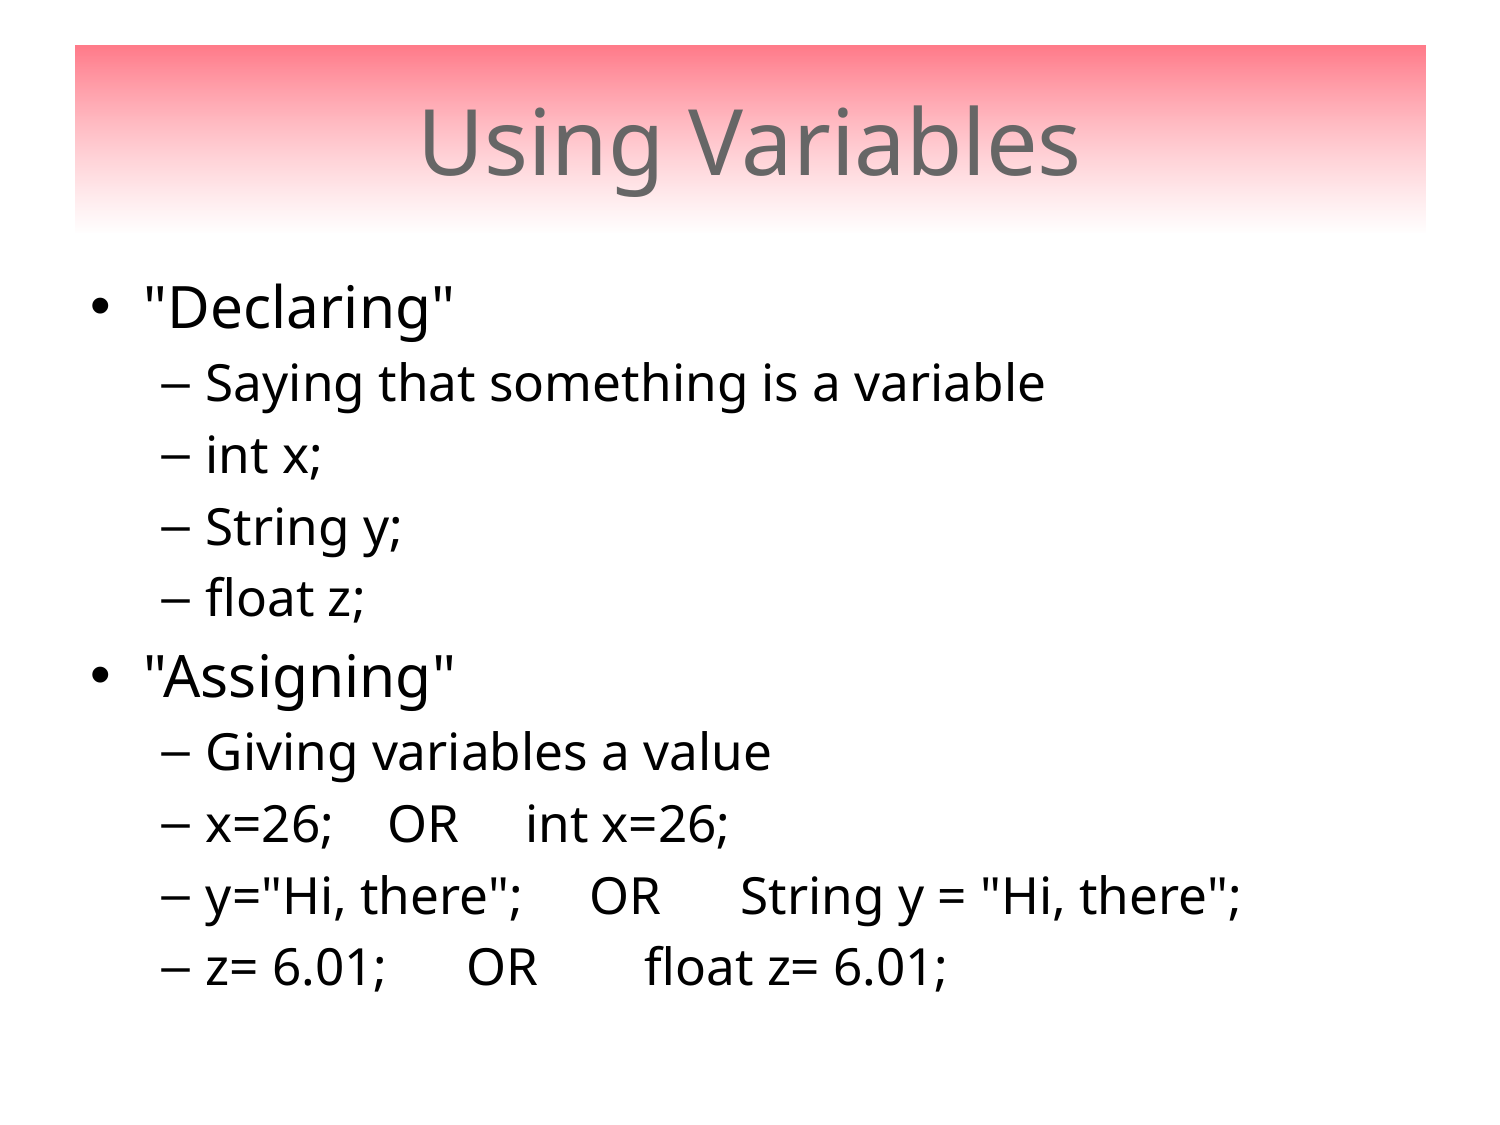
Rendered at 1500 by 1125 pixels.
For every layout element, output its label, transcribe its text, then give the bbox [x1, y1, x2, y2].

title Using Variables [75, 45, 1425, 233]
list "Declaring" Saying that something is a variable int x; String y; float z; "Assigning" Giving variables a value x=26; OR int x=26; y="Hi, there"; OR String y = "Hi, there"; z= 6.01; OR float z= 6.01; [75, 262, 1425, 1005]
